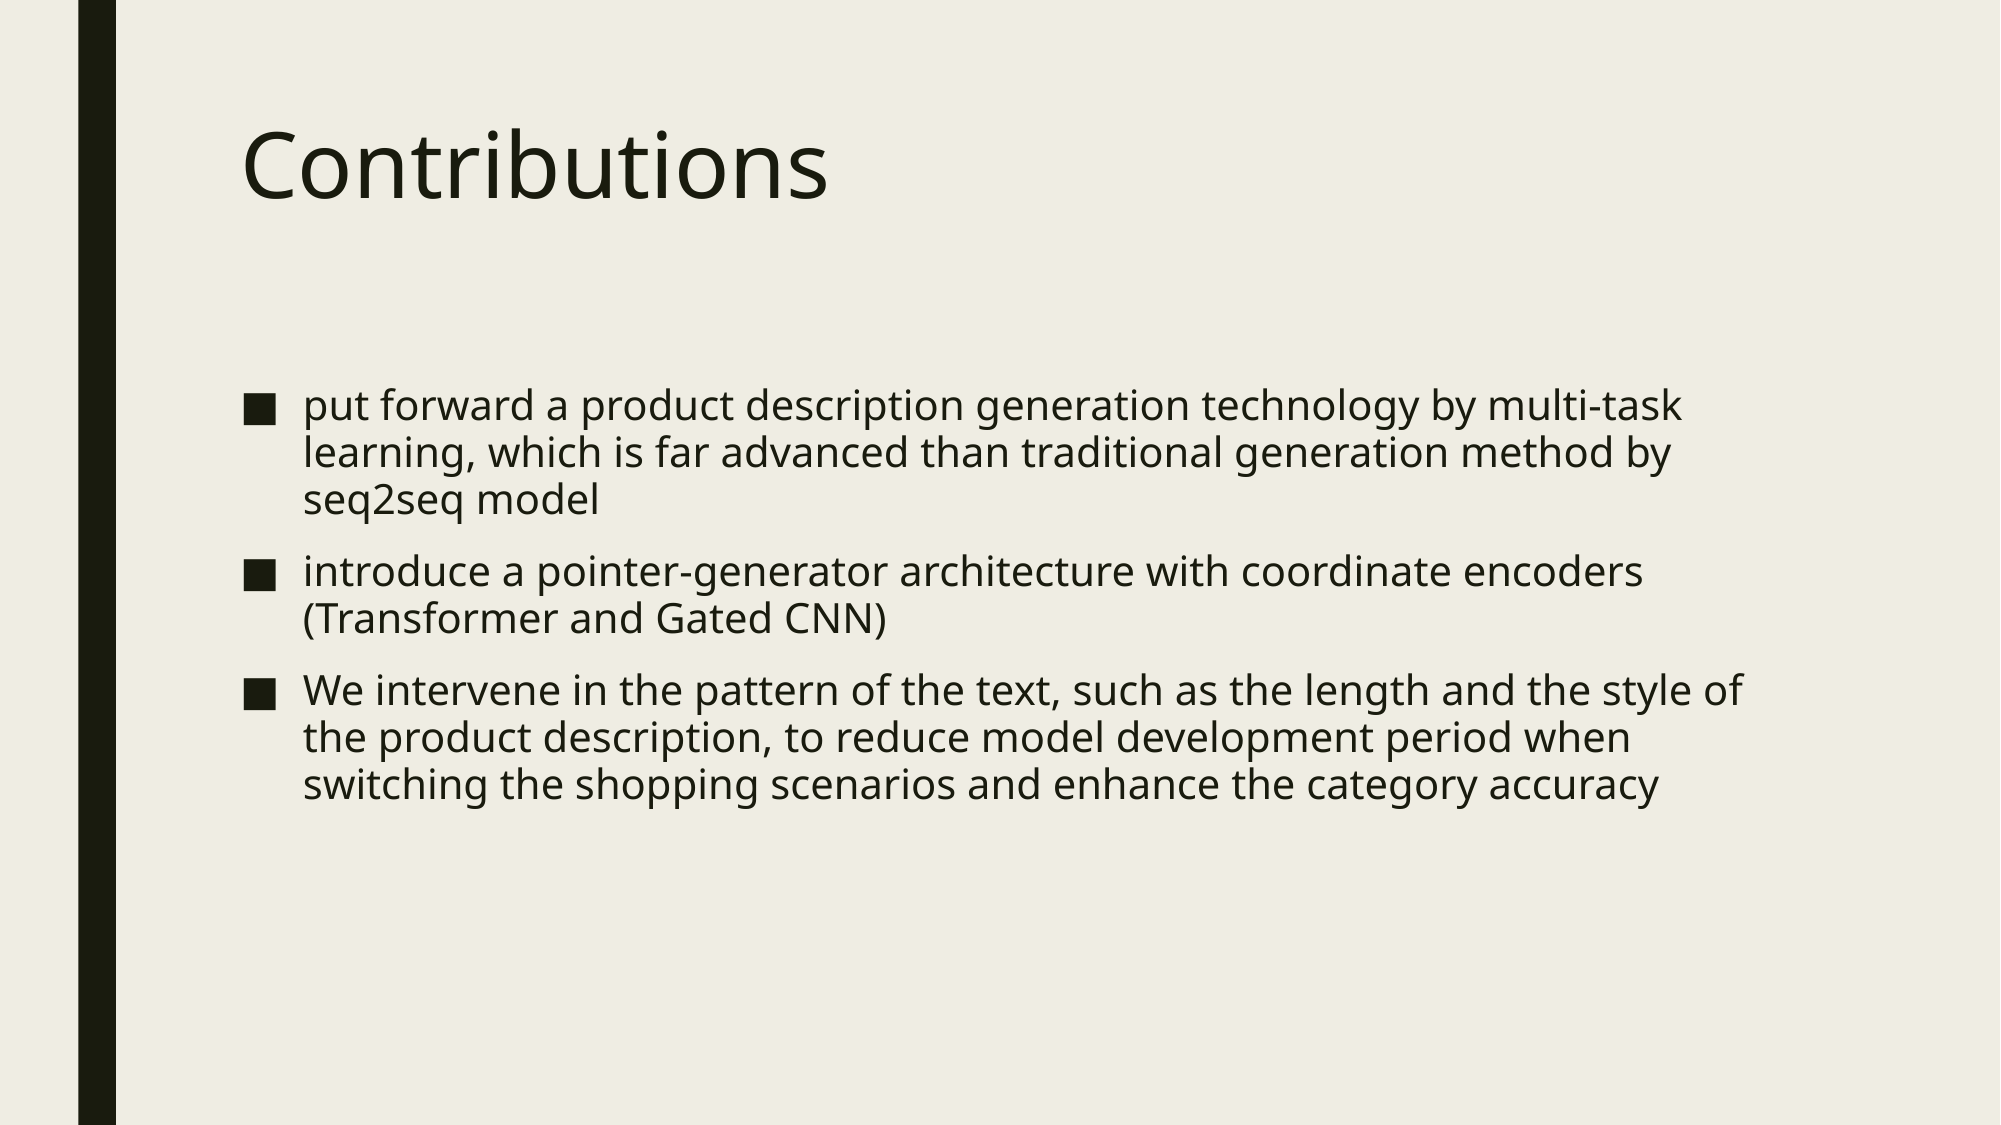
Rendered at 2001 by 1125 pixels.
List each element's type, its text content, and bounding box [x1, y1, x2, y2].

list put forward a product description generation technology by multi-task learning, which is far advanced than traditional generation method by seq2seq model introduce a pointer-generator architecture with coordinate encoders (Transformer and Gated CNN) We intervene in the pattern of the text, such as the length and the style of the product description, to reduce model development period when switching the shopping scenarios and enhance the category accuracy [225, 375, 1800, 963]
title Contributions [225, 112, 1800, 357]
